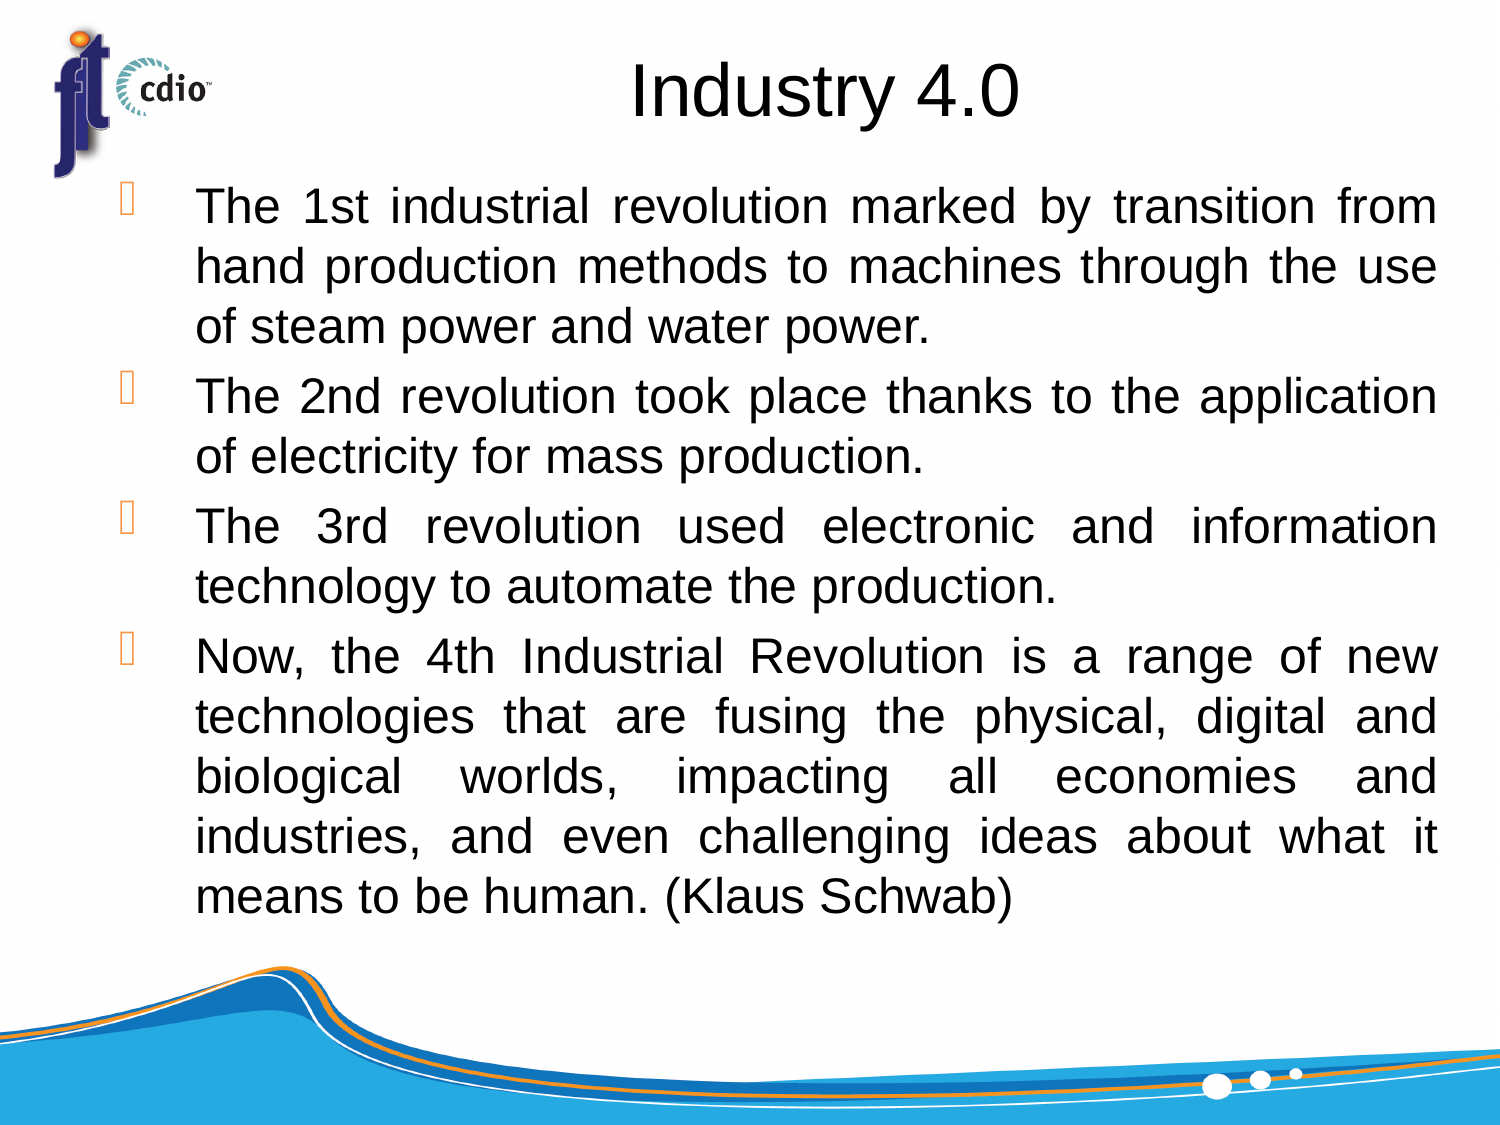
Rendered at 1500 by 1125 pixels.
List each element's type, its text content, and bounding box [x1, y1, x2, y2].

list The 1st industrial revolution marked by transition from hand production methods to machines through the use of steam power and water power. The 2nd revolution took place thanks to the application of electricity for mass production. The 3rd revolution used electronic and information technology to automate the production. Now, the 4th Industrial Revolution is a range of new technologies that are fusing the physical, digital and biological worlds, impacting all economies and industries, and even challenging ideas about what it means to be human. (Klaus Schwab) [103, 165, 1454, 945]
title Industry 4.0 [226, 6, 1425, 165]
picture [0, 0, 1500, 1125]
